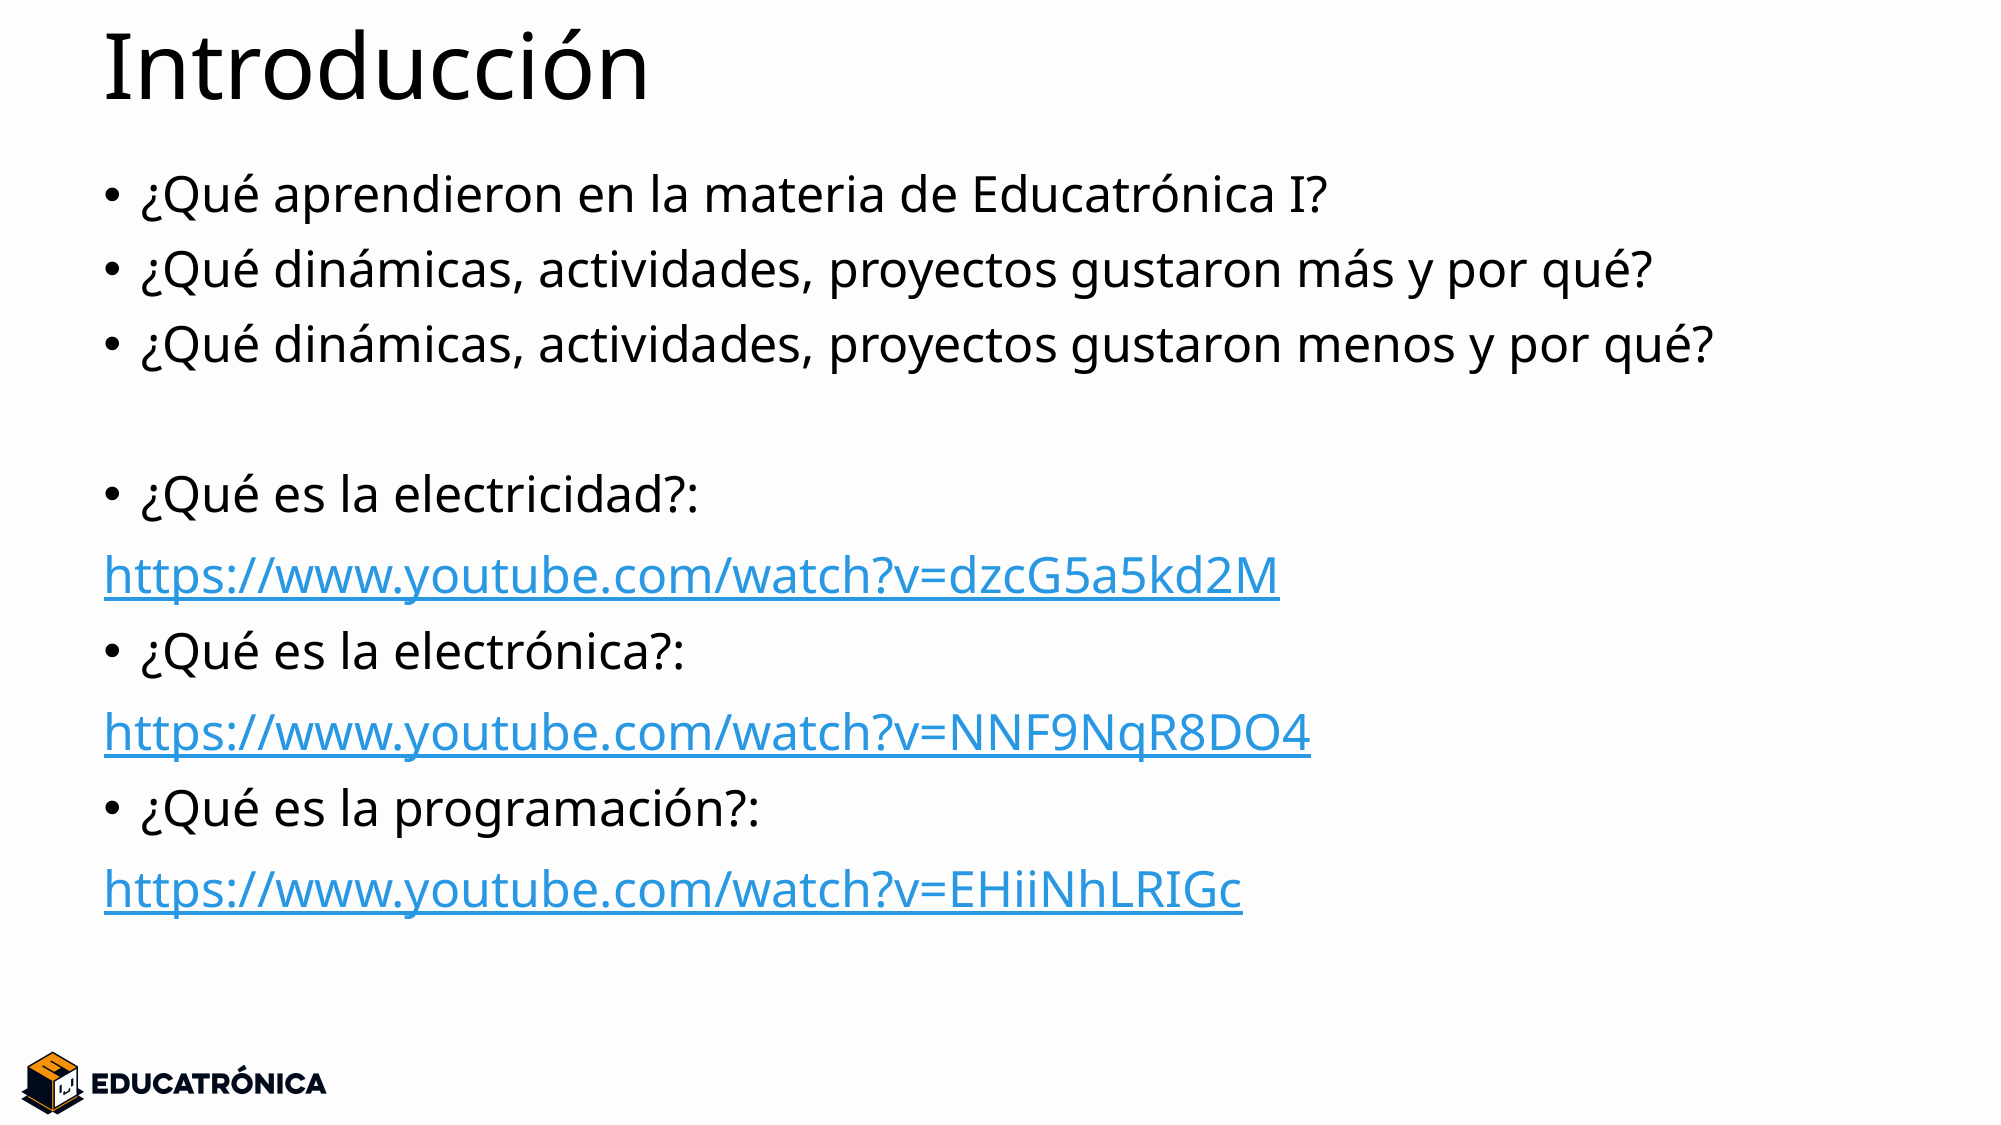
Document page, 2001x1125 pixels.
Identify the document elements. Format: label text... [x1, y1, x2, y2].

picture [19, 1048, 330, 1118]
title Introducción [88, 7, 1912, 133]
list ¿Qué aprendieron en la materia de Educatrónica I? ¿Qué dinámicas, actividades, proyectos gustaron más y por qué? ¿Qué dinámicas, actividades, proyectos gustaron menos y por qué? ¿Qué es la electricidad?: https://www.youtube.com/watch?v=dzcG5a5kd2M ¿Qué es la electrónica?: https://www.youtube.com/watch?v=NNF9NqR8DO4 ¿Qué es la programación?: https://www.youtube.com/watch?v=EHiiNhLRIGc [88, 162, 1912, 1037]
